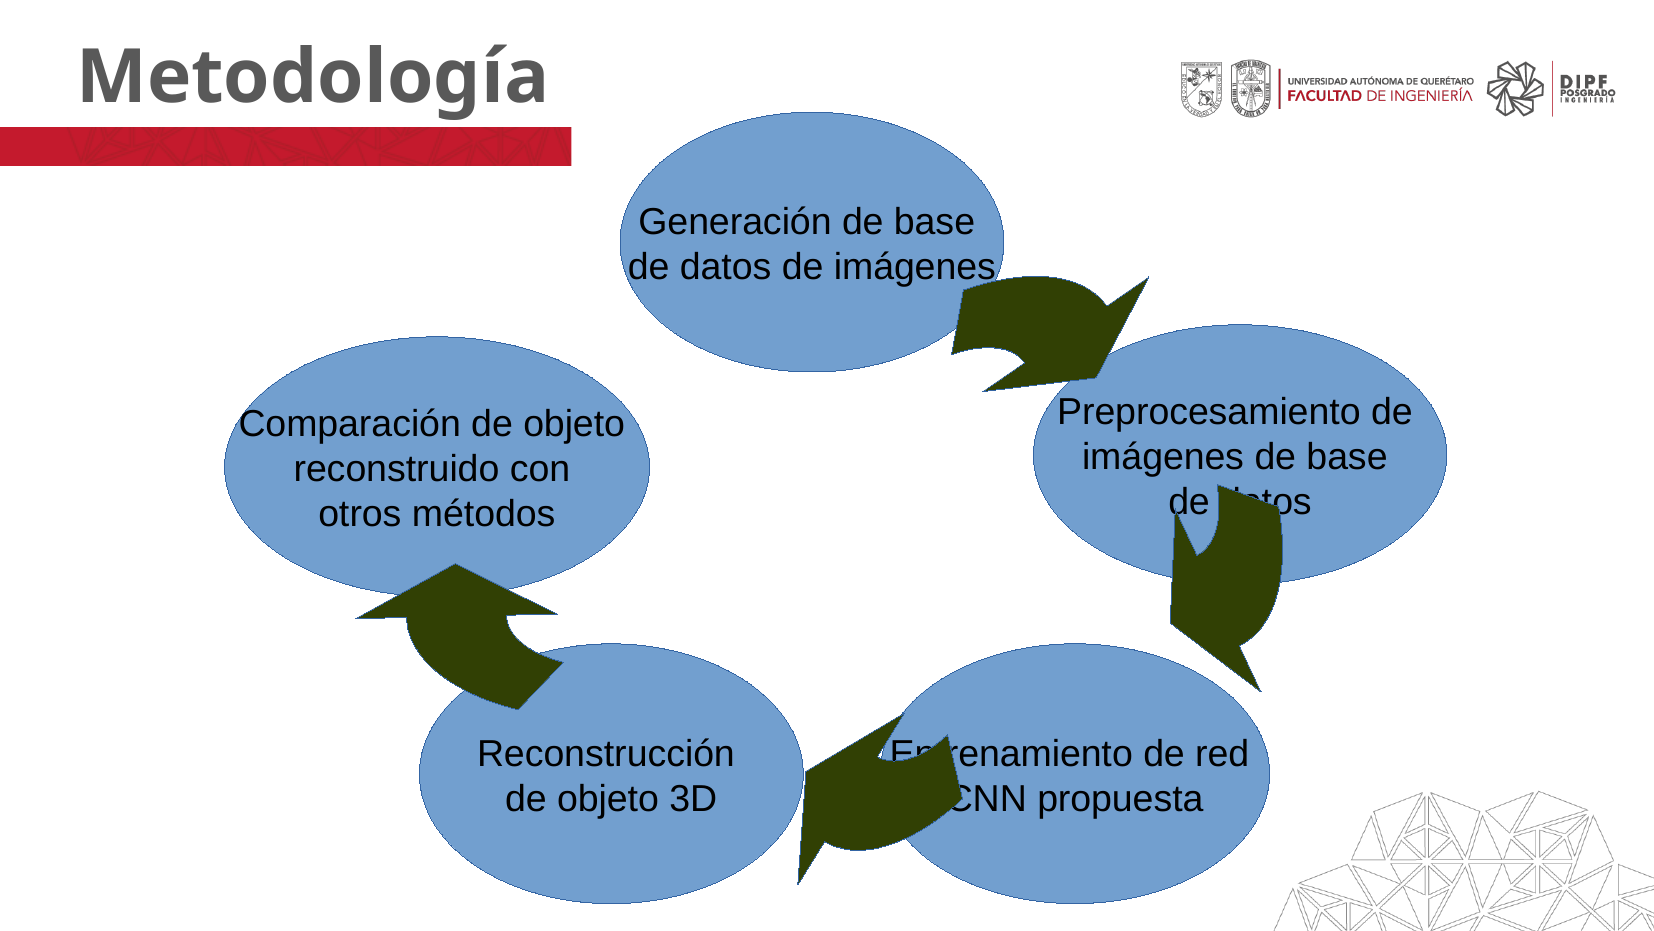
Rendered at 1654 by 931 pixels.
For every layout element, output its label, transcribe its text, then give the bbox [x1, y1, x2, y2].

text_box [951, 276, 1149, 392]
picture [0, 127, 572, 167]
text_box [797, 713, 963, 885]
picture [1257, 781, 1654, 931]
text_box Preprocesamiento de imágenes de base de datos [1033, 324, 1447, 583]
text_box Reconstrucción de objeto 3D [419, 643, 804, 904]
text_box Comparación de objeto reconstruido con otros métodos [224, 336, 650, 595]
text_box [355, 563, 564, 710]
text_box Generación de base de datos de imágenes [620, 112, 1004, 372]
picture [1176, 54, 1620, 133]
text_box Entrenamiento de red CNN propuesta [881, 643, 1270, 904]
text_box Metodología [54, 11, 572, 127]
text_box [1170, 484, 1283, 692]
